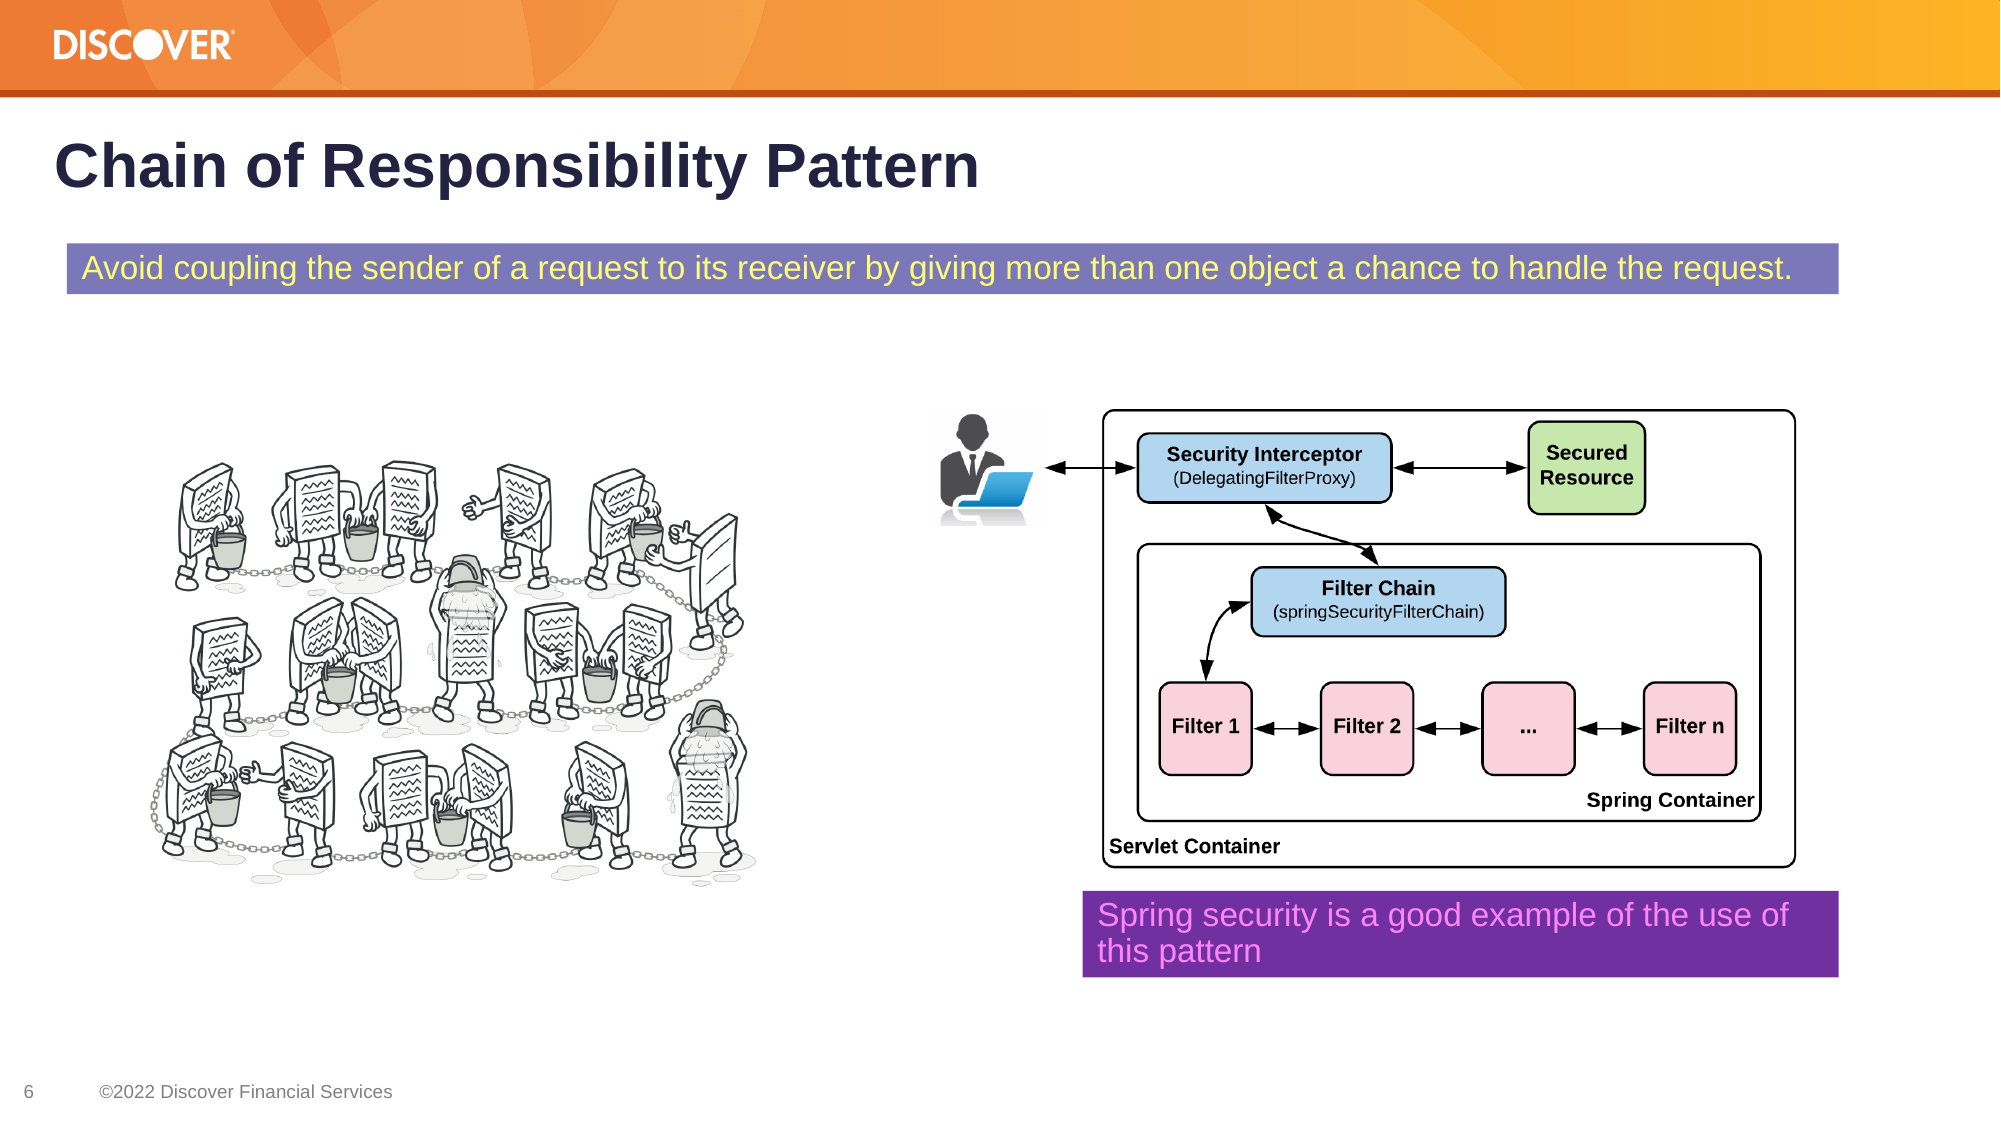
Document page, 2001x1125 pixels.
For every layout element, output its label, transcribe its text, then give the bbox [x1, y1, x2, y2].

picture [917, 392, 1810, 882]
picture [0, 0, 1795, 90]
picture [114, 444, 796, 922]
text_box Avoid coupling the sender of a request to its receiver by giving more than one object a chance to handle the request. [66, 243, 1839, 295]
text_box Spring security is a good example of the use of this pattern [1082, 890, 1839, 978]
title Chain of Responsibility Pattern [54, 97, 1945, 225]
